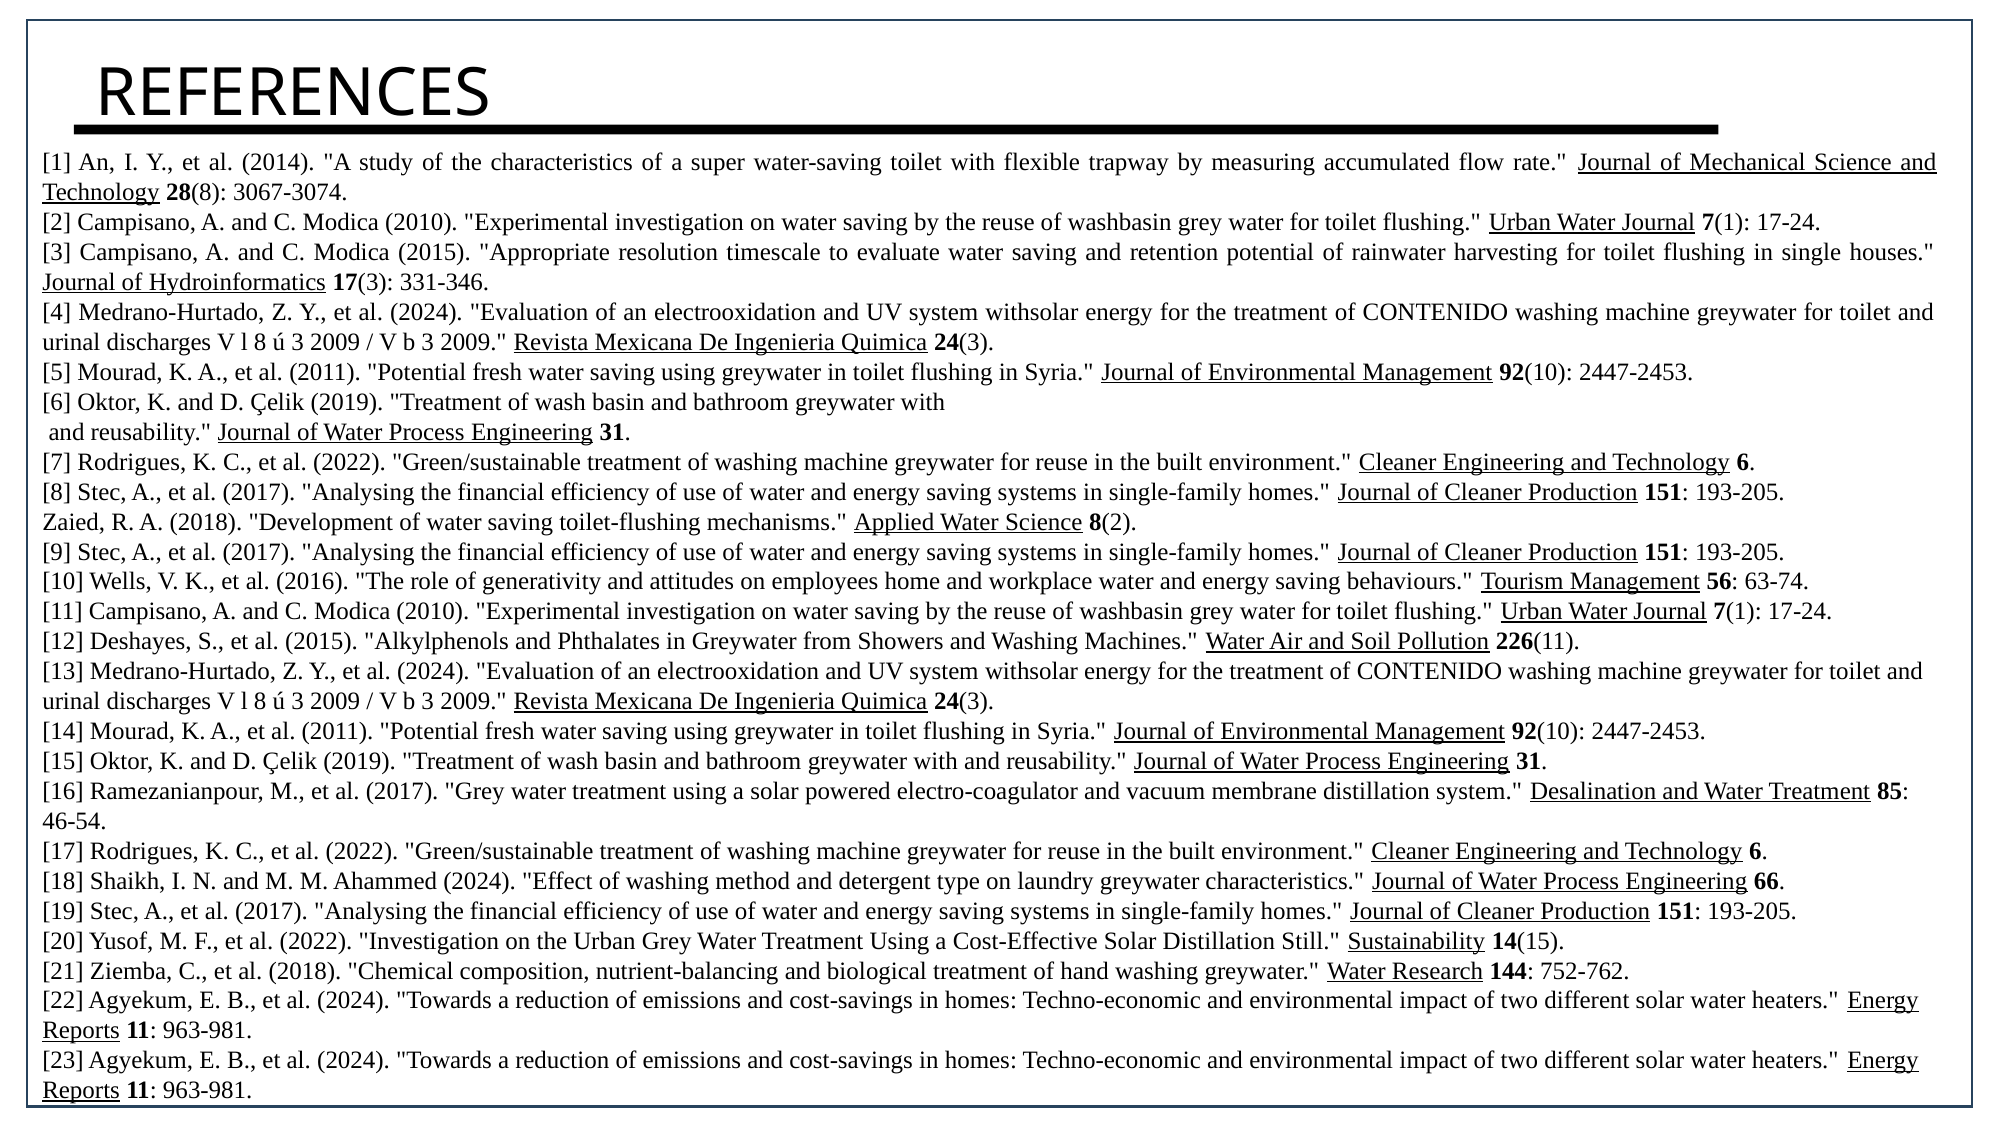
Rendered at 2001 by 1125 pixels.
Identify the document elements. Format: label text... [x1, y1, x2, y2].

text_box [1] An, I. Y., et al. (2014). "A study of the characteristics of a super water-saving toilet with flexible trapway by measuring accumulated flow rate." Journal of Mechanical Science and Technology 28(8): 3067-3074. [2] Campisano, A. and C. Modica (2010). "Experimental investigation on water saving by the reuse of washbasin grey water for toilet flushing." Urban Water Journal 7(1): 17-24. [3] Campisano, A. and C. Modica (2015). "Appropriate resolution timescale to evaluate water saving and retention potential of rainwater harvesting for toilet flushing in single houses." Journal of Hydroinformatics 17(3): 331-346. [4] Medrano-Hurtado, Z. Y., et al. (2024). "Evaluation of an electrooxidation and UV system withsolar energy for the treatment of CONTENIDO washing machine greywater for toilet and urinal discharges V l 8 ú 3 2009 / V b 3 2009." Revista Mexicana De Ingenieria Quimica 24(3). [5] Mourad, K. A., et al. (2011). "Potential fresh water saving using greywater in toilet flushing in Syria." Journal of Environmental Management 92(10): 2447-2453. [6] Oktor, K. and D. Çelik (2019). "Treatment of wash basin and bathroom greywater with and reusability." Journal of Water Process Engineering 31. [7] Rodrigues, K. C., et al. (2022). "Green/sustainable treatment of washing machine greywater for reuse in the built environment." Cleaner Engineering and Technology 6. [8] Stec, A., et al. (2017). "Analysing the financial efficiency of use of water and energy saving systems in single-family homes." Journal of Cleaner Production 151: 193-205. Zaied, R. A. (2018). "Development of water saving toilet-flushing mechanisms." Applied Water Science 8(2). [9] Stec, A., et al. (2017). "Analysing the financial efficiency of use of water and energy saving systems in single-family homes." Journal of Cleaner Production 151: 193-205. [10] Wells, V. K., et al. (2016). "The role of generativity and attitudes on employees home and workplace water and energy saving behaviours." Tourism Management 56: 63-74. [11] Campisano, A. and C. Modica (2010). "Experimental investigation on water saving by the reuse of washbasin grey water for toilet flushing." Urban Water Journal 7(1): 17-24. [12] Deshayes, S., et al. (2015). "Alkylphenols and Phthalates in Greywater from Showers and Washing Machines." Water Air and Soil Pollution 226(11). [13] Medrano-Hurtado, Z. Y., et al. (2024). "Evaluation of an electrooxidation and UV system withsolar energy for the treatment of CONTENIDO washing machine greywater for toilet and urinal discharges V l 8 ú 3 2009 / V b 3 2009." Revista Mexicana De Ingenieria Quimica 24(3). [14] Mourad, K. A., et al. (2011). "Potential fresh water saving using greywater in toilet flushing in Syria." Journal of Environmental Management 92(10): 2447-2453. [15] Oktor, K. and D. Çelik (2019). "Treatment of wash basin and bathroom greywater with and reusability." Journal of Water Process Engineering 31. [16] Ramezanianpour, M., et al. (2017). "Grey water treatment using a solar powered electro-coagulator and vacuum membrane distillation system." Desalination and Water Treatment 85: 46-54. [17] Rodrigues, K. C., et al. (2022). "Green/sustainable treatment of washing machine greywater for reuse in the built environment." Cleaner Engineering and Technology 6. [18] Shaikh, I. N. and M. M. Ahammed (2024). "Effect of washing method and detergent type on laundry greywater characteristics." Journal of Water Process Engineering 66. [19] Stec, A., et al. (2017). "Analysing the financial efficiency of use of water and energy saving systems in single-family homes." Journal of Cleaner Production 151: 193-205. [20] Yusof, M. F., et al. (2022). "Investigation on the Urban Grey Water Treatment Using a Cost-Effective Solar Distillation Still." Sustainability 14(15). [21] Ziemba, C., et al. (2018). "Chemical composition, nutrient-balancing and biological treatment of hand washing greywater." Water Research 144: 752-762. [22] Agyekum, E. B., et al. (2024). "Towards a reduction of emissions and cost-savings in homes: Techno-economic and environmental impact of two different solar water heaters." Energy Reports 11: 963-981. [23] Agyekum, E. B., et al. (2024). "Towards a reduction of emissions and cost-savings in homes: Techno-economic and environmental impact of two different solar water heaters." Energy Reports 11: 963-981. [27, 138, 1952, 1125]
slide_number 25 [1412, 1042, 1863, 1103]
footer Center for Emerging Technology for Sustainable Development [662, 1042, 1338, 1103]
text_box [73, 124, 1719, 135]
text_box [26, 19, 1973, 1108]
title REFERENCES [17, 84, 589, 152]
